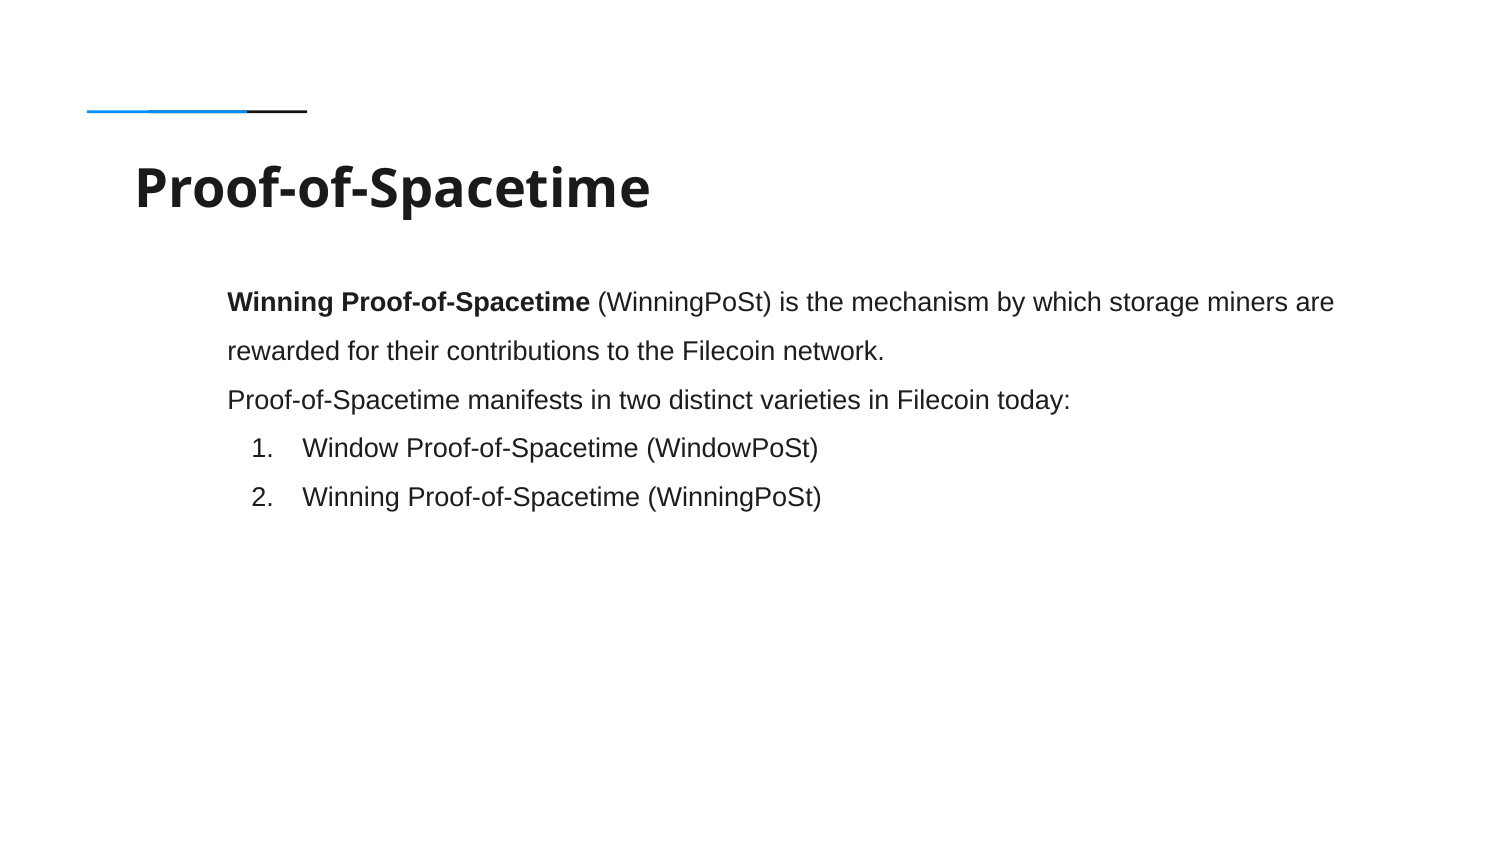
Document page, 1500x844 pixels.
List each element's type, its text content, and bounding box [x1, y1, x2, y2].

text_box Proof-of-Spacetime [119, 128, 1381, 217]
text_box Winning Proof-of-Spacetime (WinningPoSt) is the mechanism by which storage miners are rewarded for their contributions to the Filecoin network. Proof-of-Spacetime manifests in two distinct varieties in Filecoin today: Window Proof-of-Spacetime (WindowPoSt) Winning Proof-of-Spacetime (WinningPoSt) [212, 253, 1381, 472]
